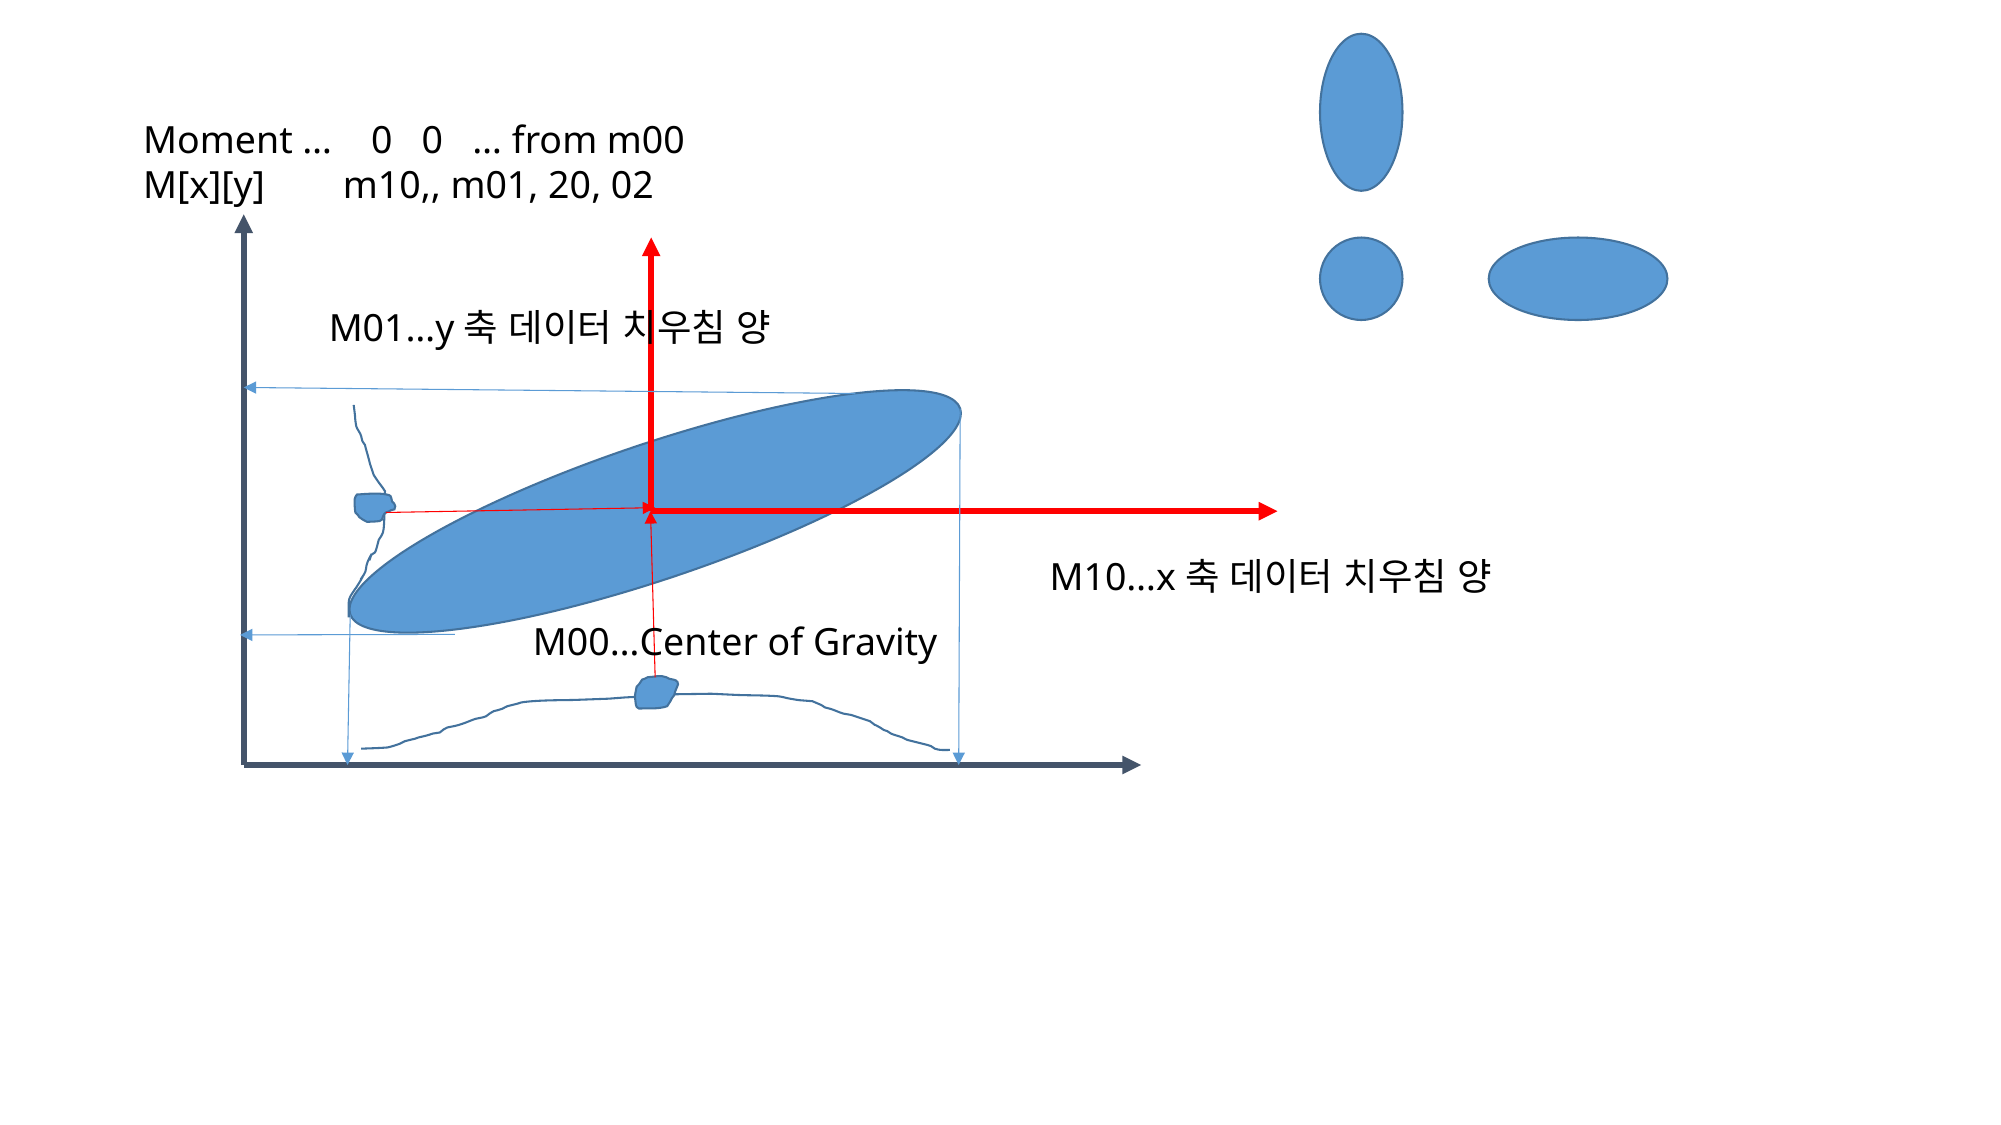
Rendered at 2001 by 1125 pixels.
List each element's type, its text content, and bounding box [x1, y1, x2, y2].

text_box [654, 389, 962, 508]
text_box [634, 675, 680, 710]
text_box [353, 492, 397, 523]
text_box [1318, 236, 1404, 322]
text_box M00…Center of Gravity [518, 610, 650, 671]
text_box [1318, 32, 1404, 192]
text_box M10…x축 데이터 치우침 양 [1034, 545, 1508, 605]
text_box [482, 441, 648, 507]
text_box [347, 614, 351, 634]
text_box [347, 404, 387, 614]
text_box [347, 635, 351, 765]
text_box M01…y축 데이터 치우침 양 [652, 296, 787, 356]
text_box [650, 511, 656, 678]
text_box [656, 514, 833, 584]
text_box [385, 507, 656, 513]
text_box [1487, 236, 1669, 322]
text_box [243, 387, 856, 394]
text_box M00…Center of Gravity [656, 610, 953, 671]
text_box [361, 692, 950, 752]
text_box Moment … 0 0 … from m00 M[x][y] m10,, m01, 20, 02 [128, 108, 701, 213]
text_box M01…y축 데이터 치우침 양 [313, 296, 651, 356]
text_box [350, 513, 650, 634]
